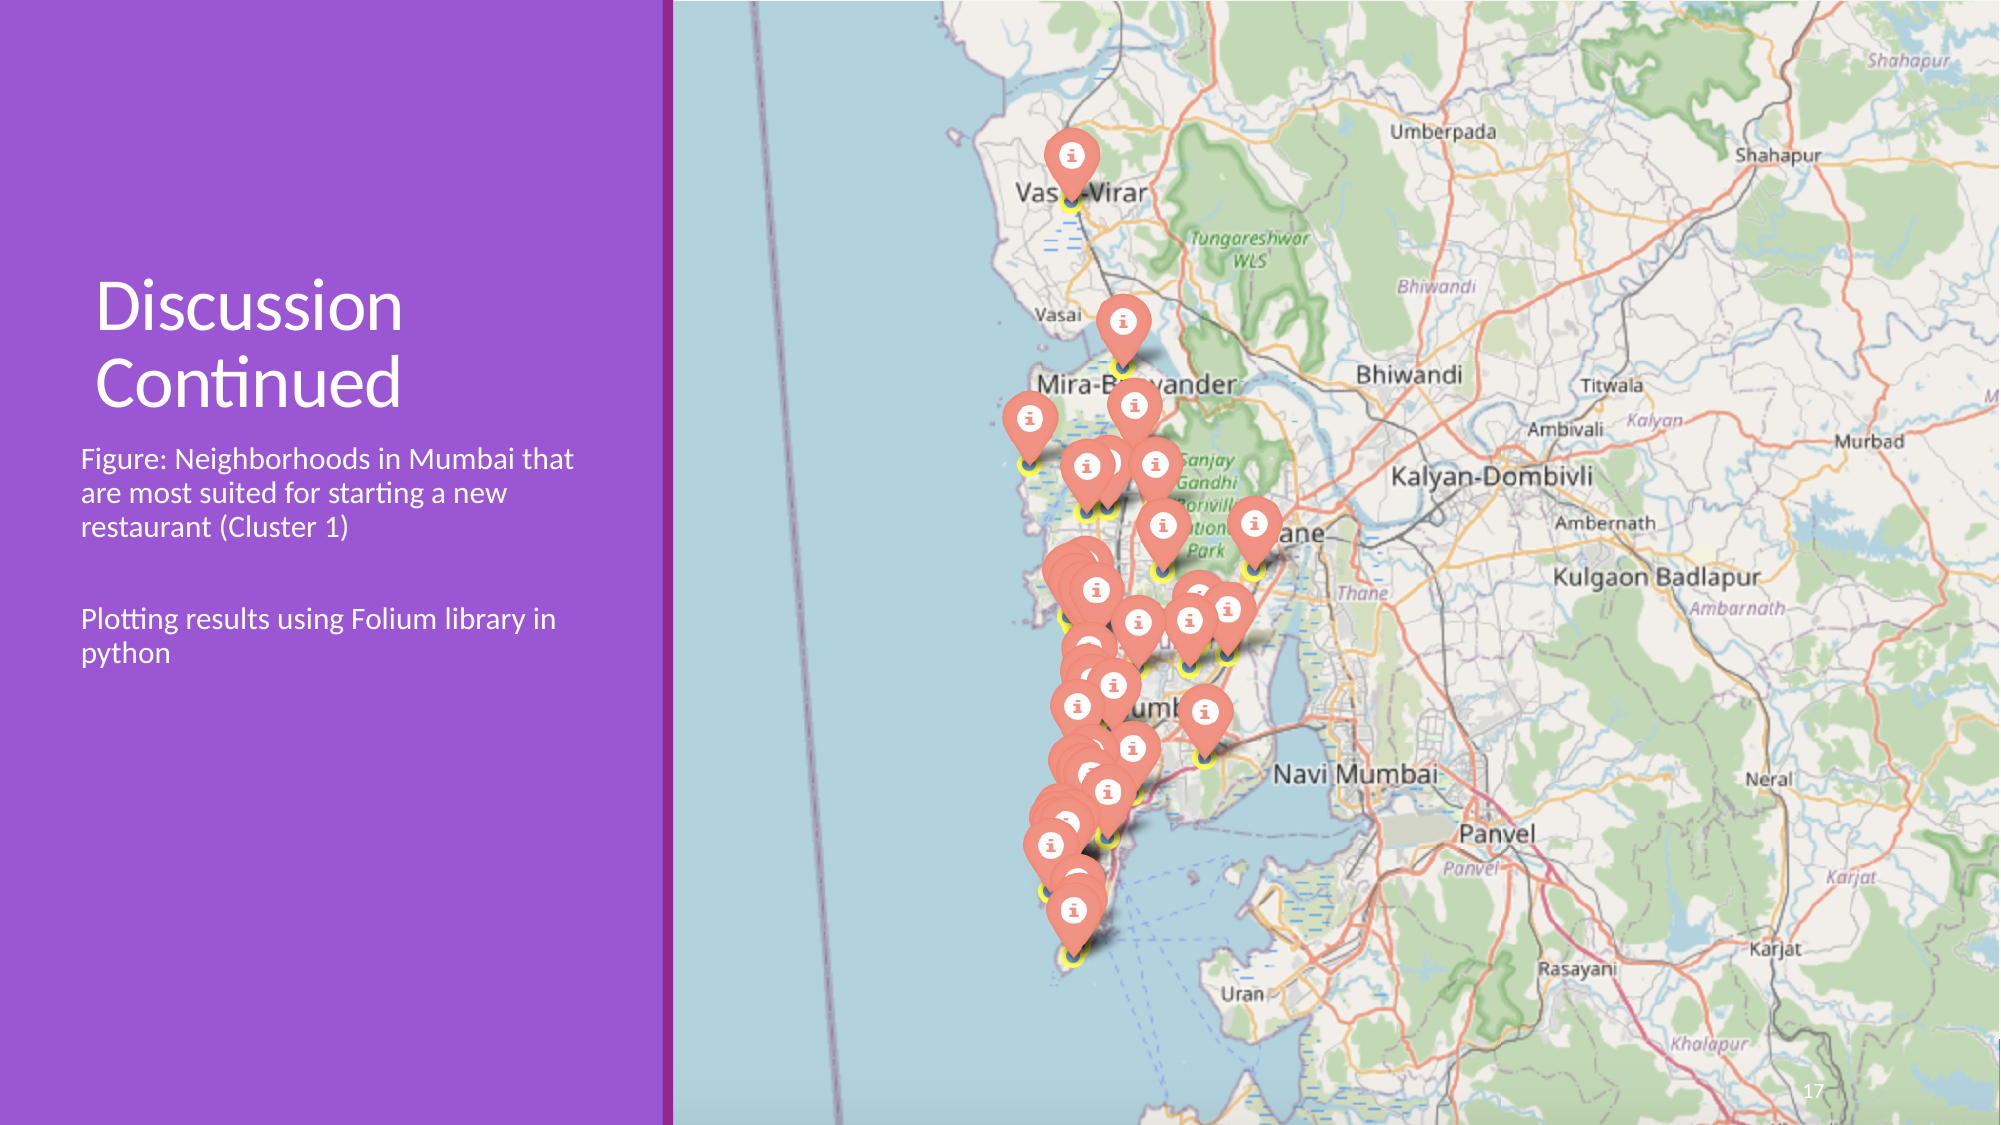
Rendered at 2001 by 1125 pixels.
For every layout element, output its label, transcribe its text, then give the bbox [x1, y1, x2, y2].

text_box [661, 0, 667, 1125]
title Discussion Continued [80, 84, 587, 430]
text_box Figure: Neighborhoods in Mumbai that are most suited for starting a new restaurant (Cluster 1) Plotting results using Folium library in python [80, 435, 587, 983]
text_box [0, 0, 661, 1125]
picture [667, 0, 2000, 1125]
